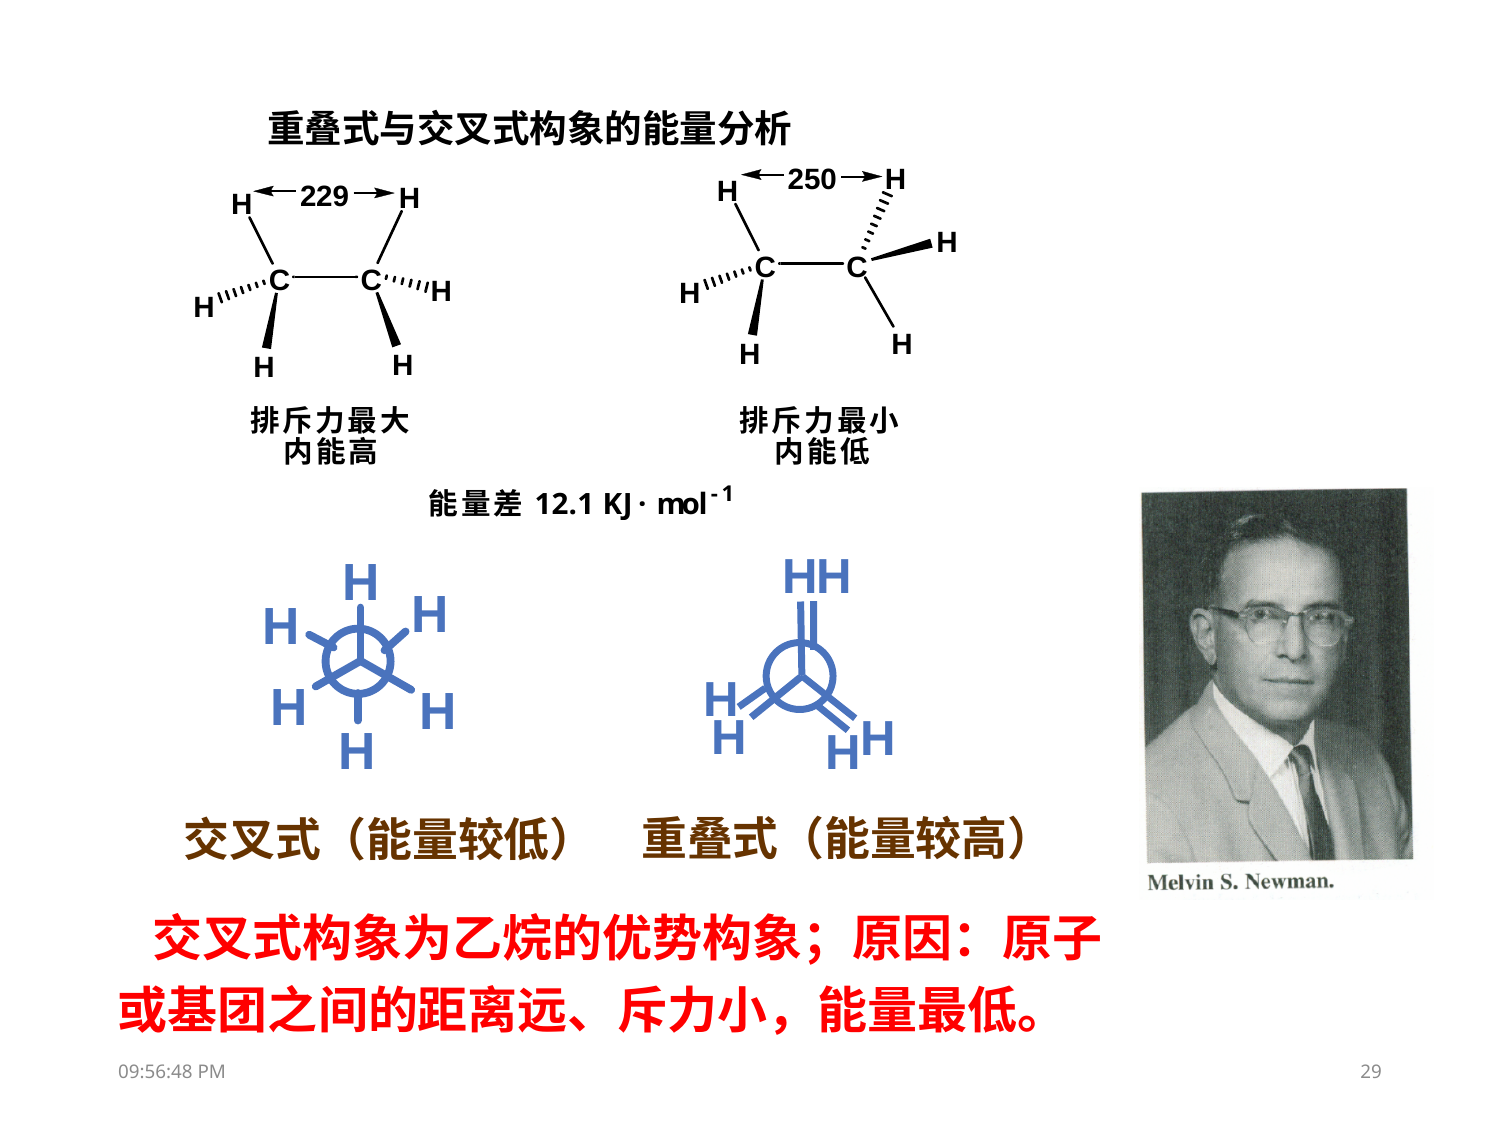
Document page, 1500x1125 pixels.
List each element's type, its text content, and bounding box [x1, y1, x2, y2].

picture [1139, 487, 1434, 900]
slide_number 29 [1059, 1042, 1397, 1103]
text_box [188, 162, 963, 526]
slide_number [103, 1042, 441, 1103]
text_box 重叠式（能量较高） [626, 802, 1139, 873]
text_box 交叉式（能量较低） [168, 802, 626, 873]
text_box 交叉式构象为乙烷的优势构象；原因：原子或基团之间的距离远、斥力小，能量最低。 [103, 887, 1139, 1047]
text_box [249, 549, 900, 775]
text_box 重叠式与交叉式构象的能量分析 [252, 97, 808, 158]
